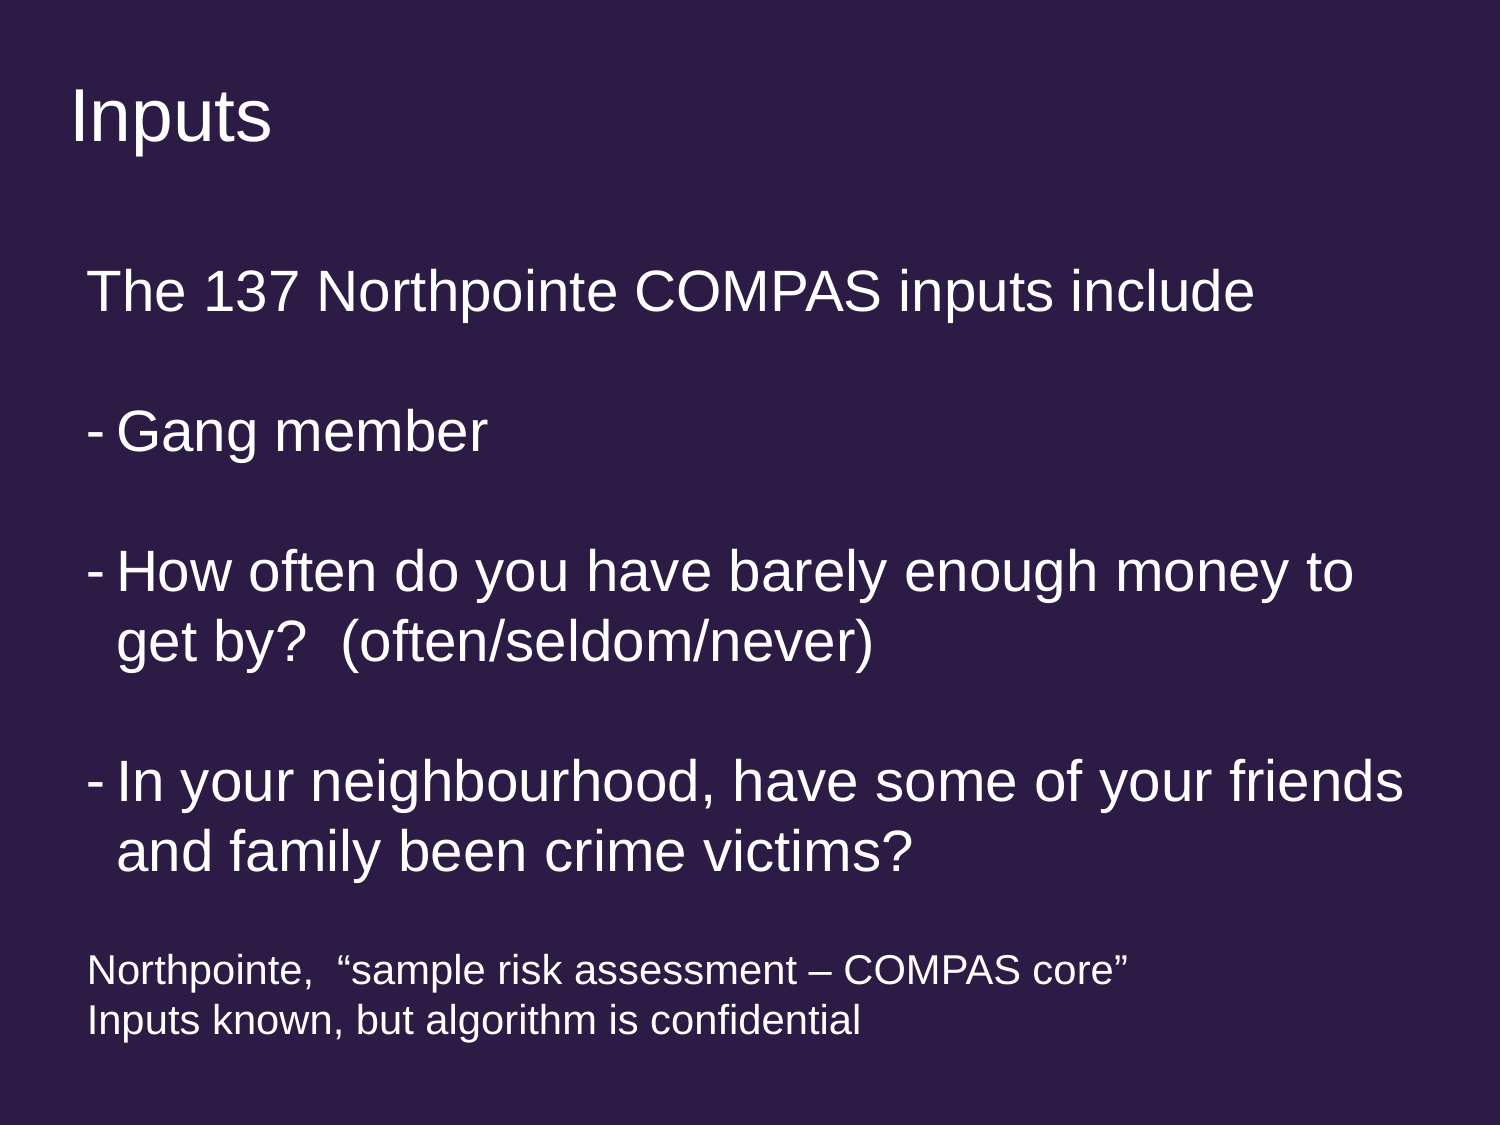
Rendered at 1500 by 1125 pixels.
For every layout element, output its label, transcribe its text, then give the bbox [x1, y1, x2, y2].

list The 137 Northpointe COMPAS inputs include Gang member How often do you have barely enough money to get by? (often/seldom/never) In your neighbourhood, have some of your friends and family been crime victims? Northpointe, “sample risk assessment – COMPAS core” Inputs known, but algorithm is confidential [72, 245, 1461, 978]
subtitle [54, 122, 1405, 206]
title Inputs [54, 59, 1405, 122]
